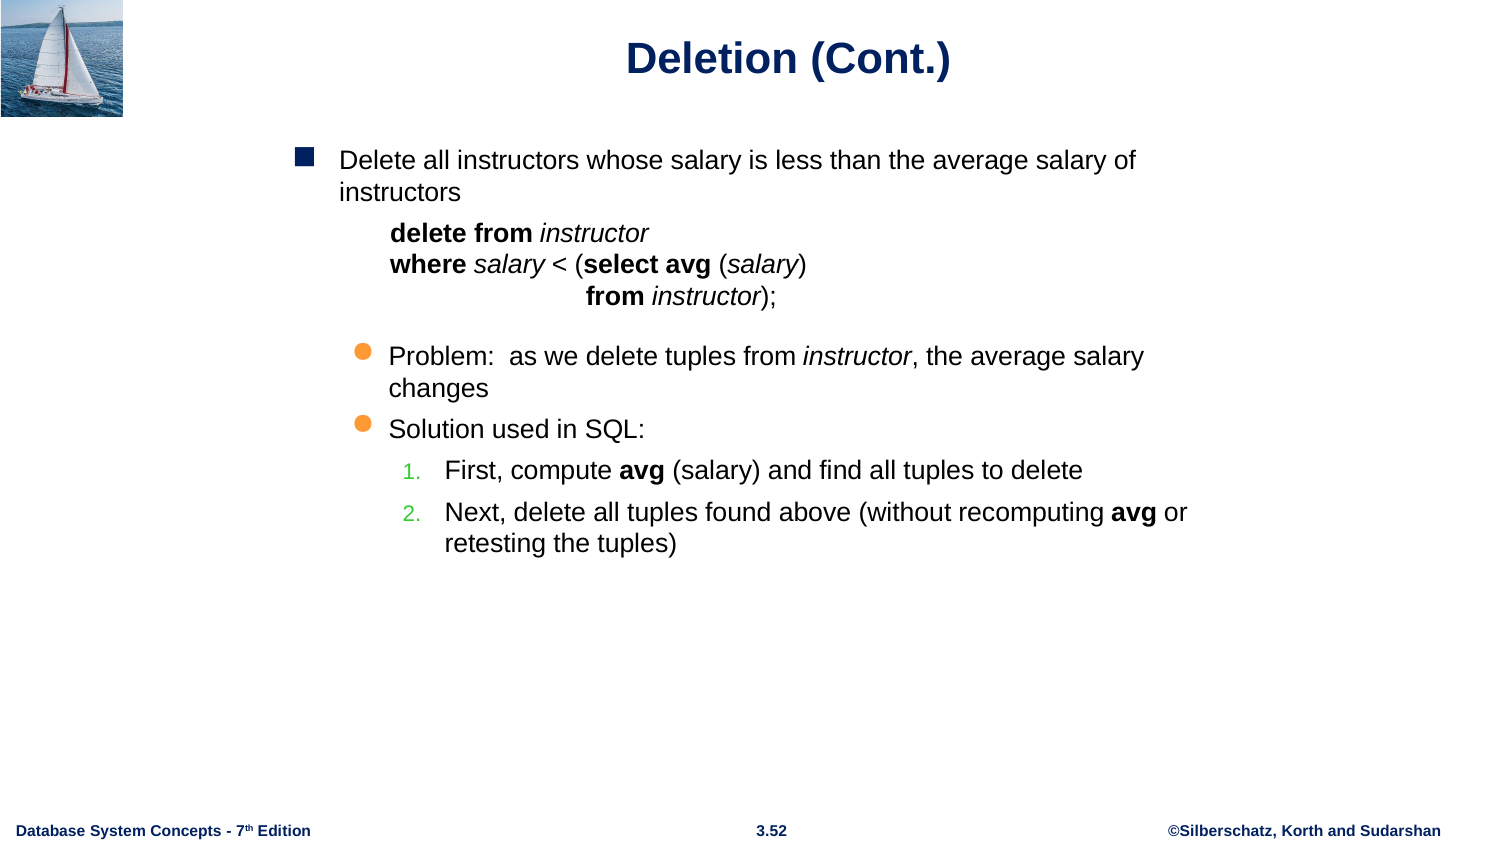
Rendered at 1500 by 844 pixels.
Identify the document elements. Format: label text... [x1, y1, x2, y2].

title Deletion (Cont.) [125, 14, 1452, 90]
text_box delete from instructor where salary < (select avg (salary) from instructor); [375, 208, 1161, 319]
list Delete all instructors whose salary is less than the average salary of instructors Problem: as we delete tuples from instructor, the average salary changes Solution used in SQL: First, compute avg (salary) and find all tuples to delete Next, delete all tuples found above (without recomputing avg or retesting the tuples) [282, 135, 1251, 236]
picture [0, 0, 123, 117]
